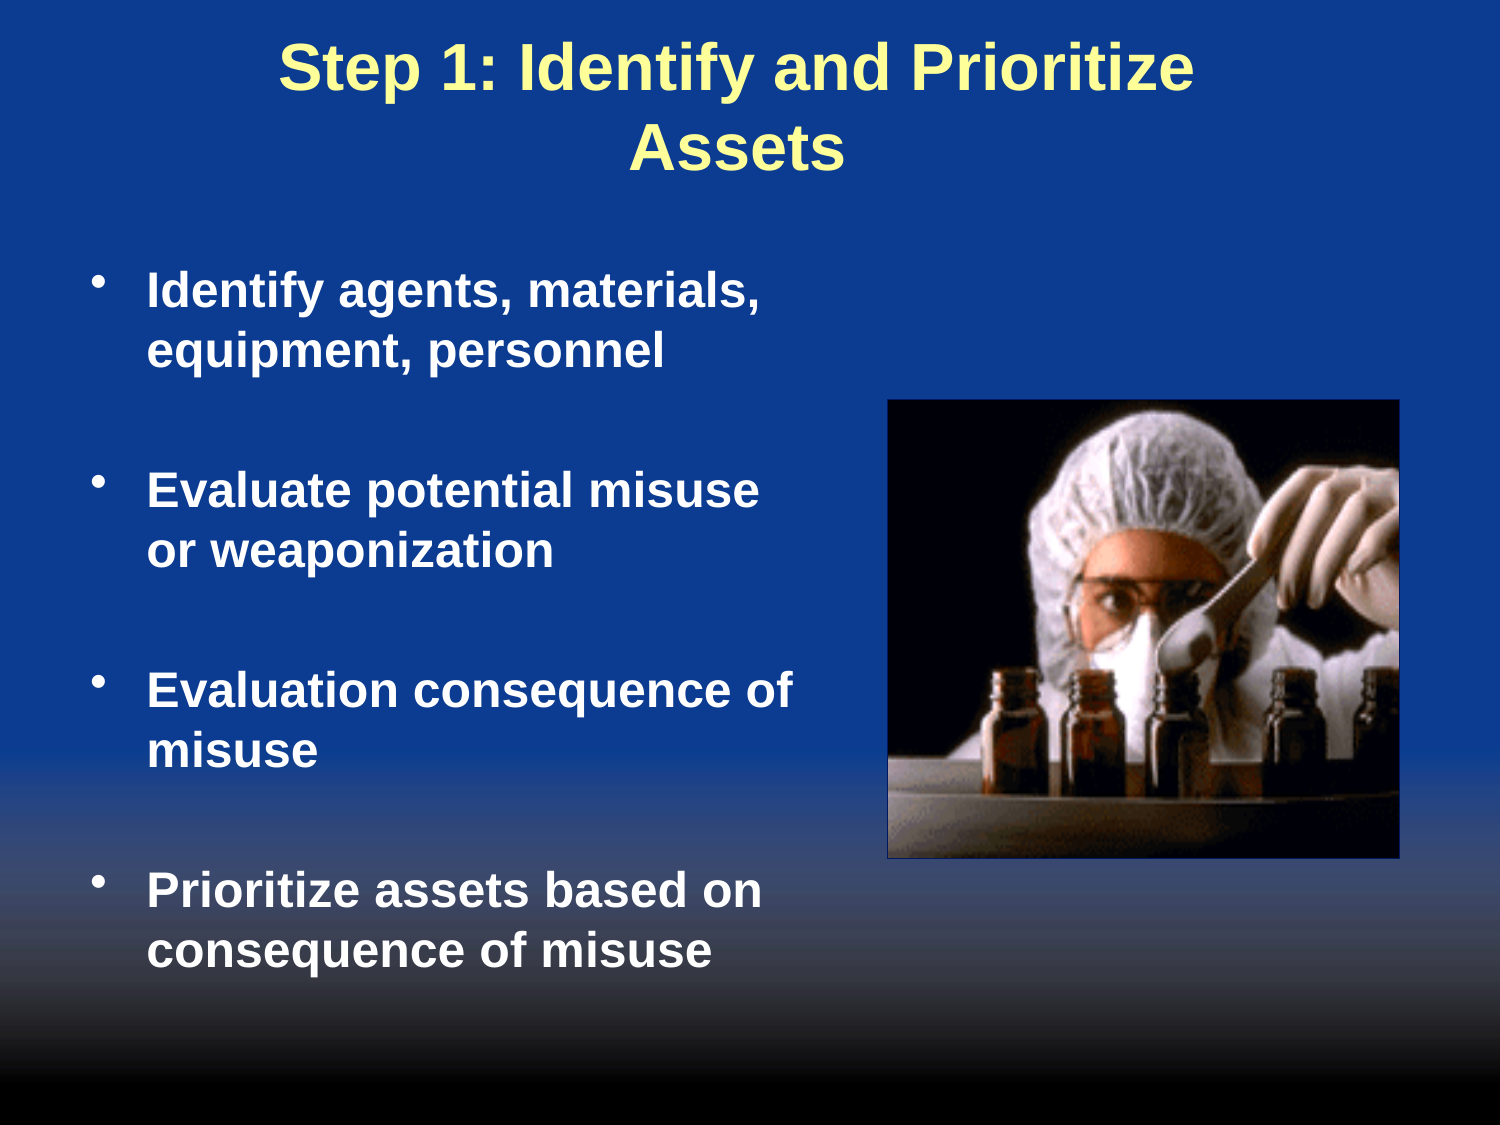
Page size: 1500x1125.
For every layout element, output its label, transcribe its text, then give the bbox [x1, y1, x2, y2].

picture [0, 0, 1500, 1125]
list Identify agents, materials, equipment, personnel Evaluate potential misuse or weaponization Evaluation consequence of misuse Prioritize assets based on consequence of misuse [74, 249, 826, 1088]
title Step 1: Identify and Prioritize Assets [237, 49, 1238, 238]
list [887, 399, 1401, 859]
